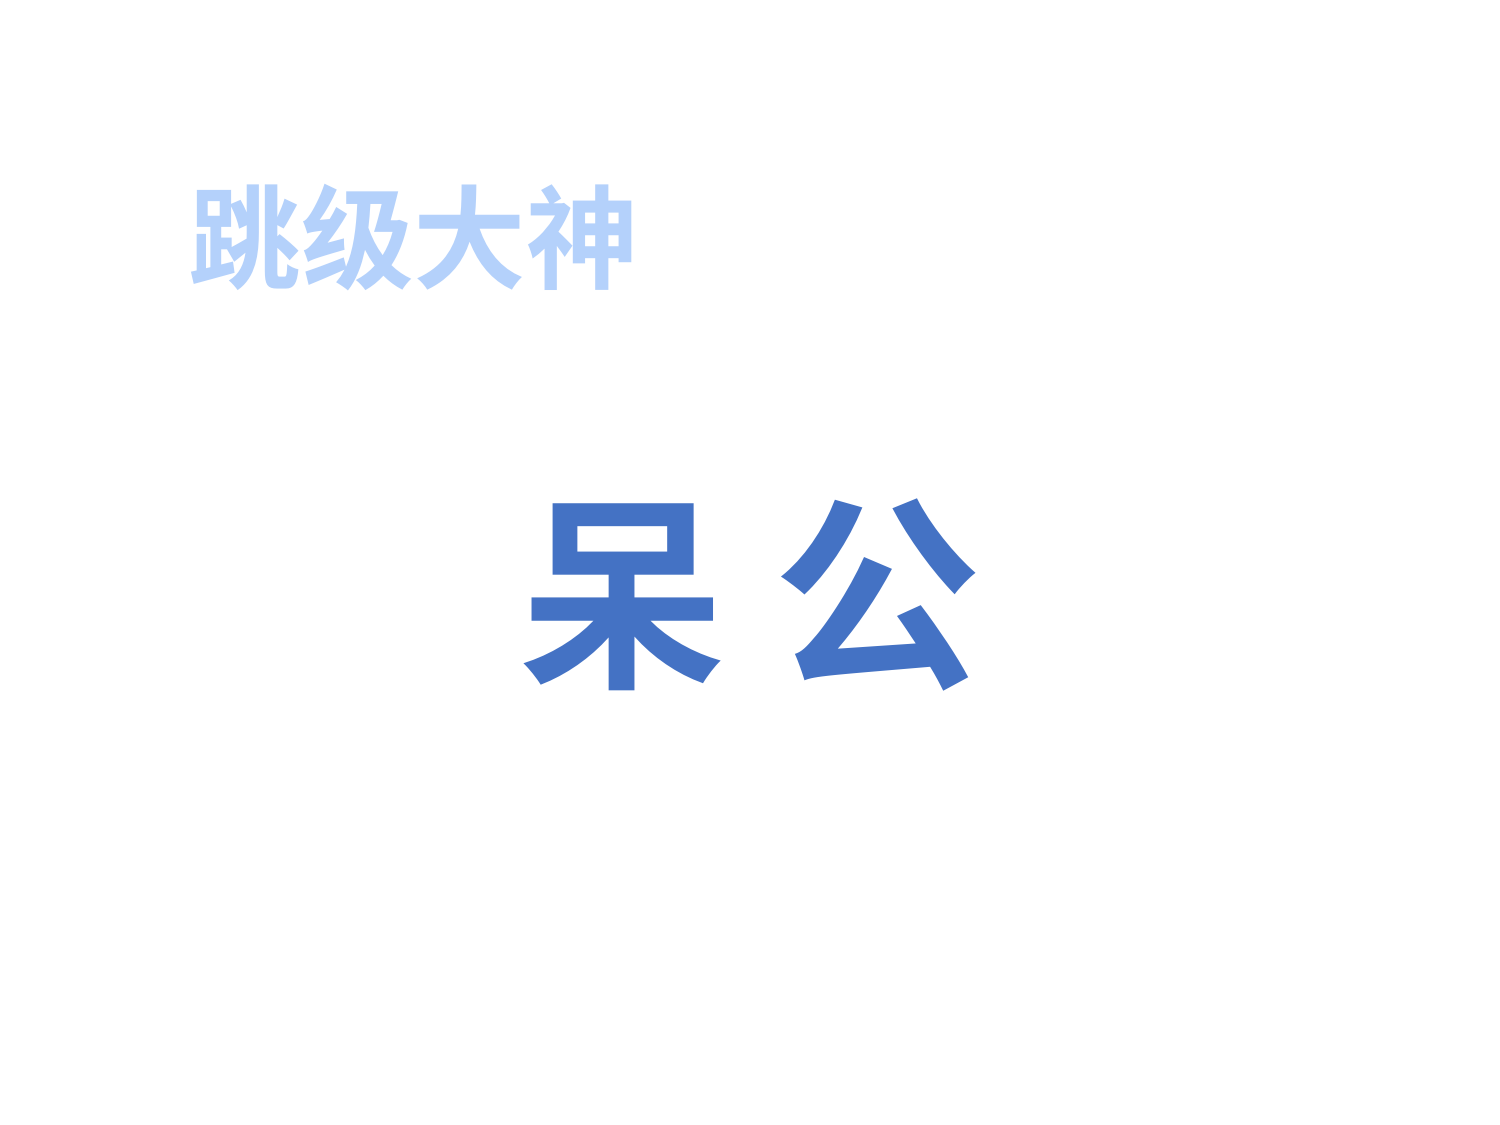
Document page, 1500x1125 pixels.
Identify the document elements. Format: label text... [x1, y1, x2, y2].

text_box 跳级大神 [173, 160, 654, 311]
text_box 呆 公 [502, 456, 997, 722]
